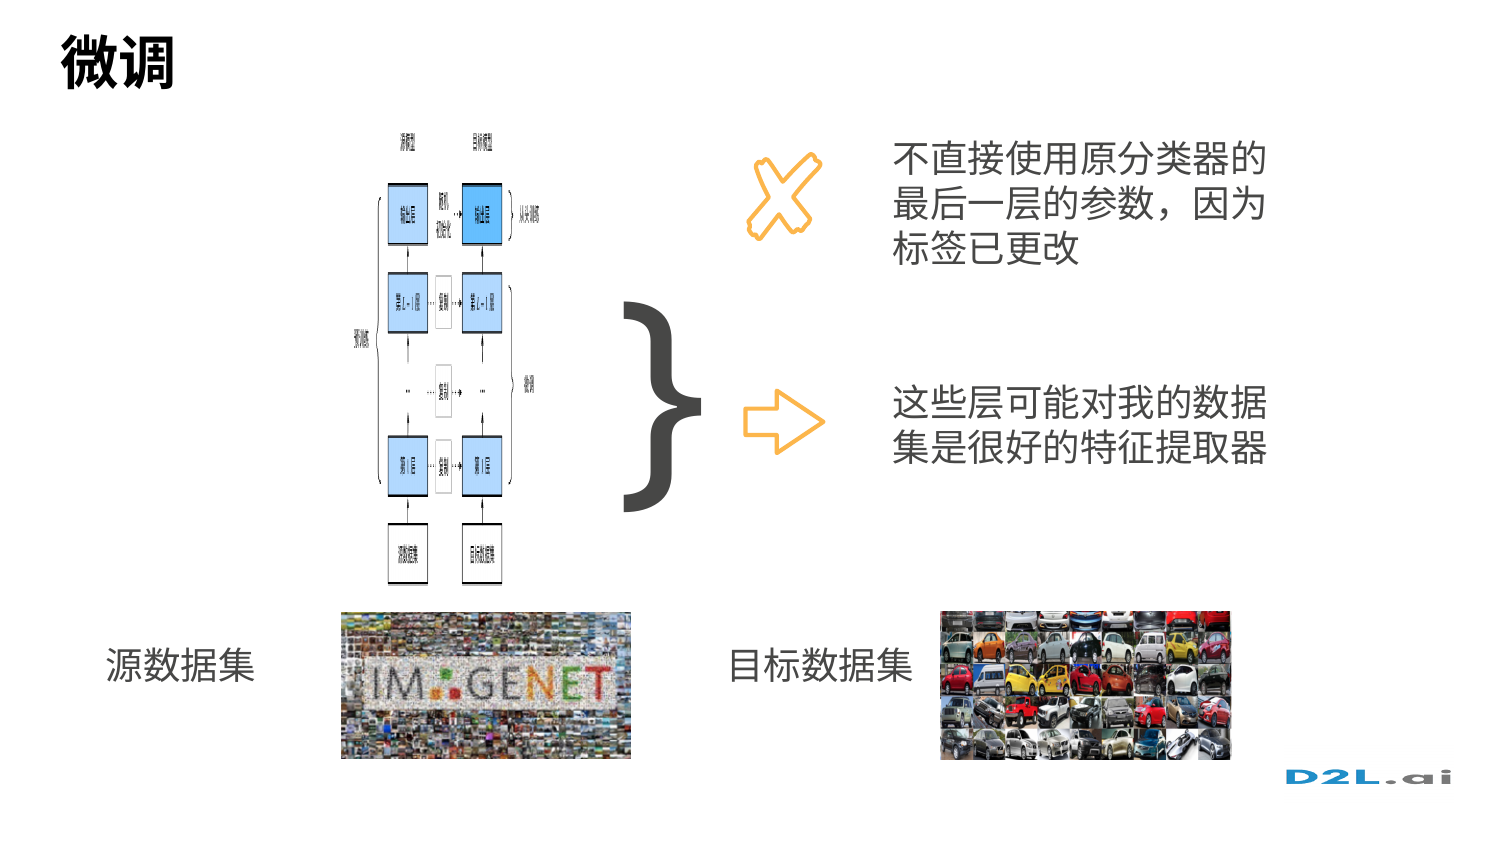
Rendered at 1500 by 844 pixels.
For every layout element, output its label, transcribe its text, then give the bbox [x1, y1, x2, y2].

text_box 不直接使用原分类器的最后一层的参数，因为标签已更改 [885, 128, 1287, 278]
text_box 目标数据集 [718, 634, 922, 695]
picture [939, 610, 1232, 760]
text_box [748, 153, 821, 239]
picture [338, 612, 631, 759]
text_box } [608, 225, 716, 530]
text_box 这些层可能对我的数据集是很好的特征提取器 [885, 371, 1287, 476]
text_box [745, 390, 824, 454]
picture [351, 114, 542, 586]
title 微调 [52, 18, 1400, 109]
text_box 源数据集 [98, 634, 264, 695]
picture [1284, 745, 1454, 806]
